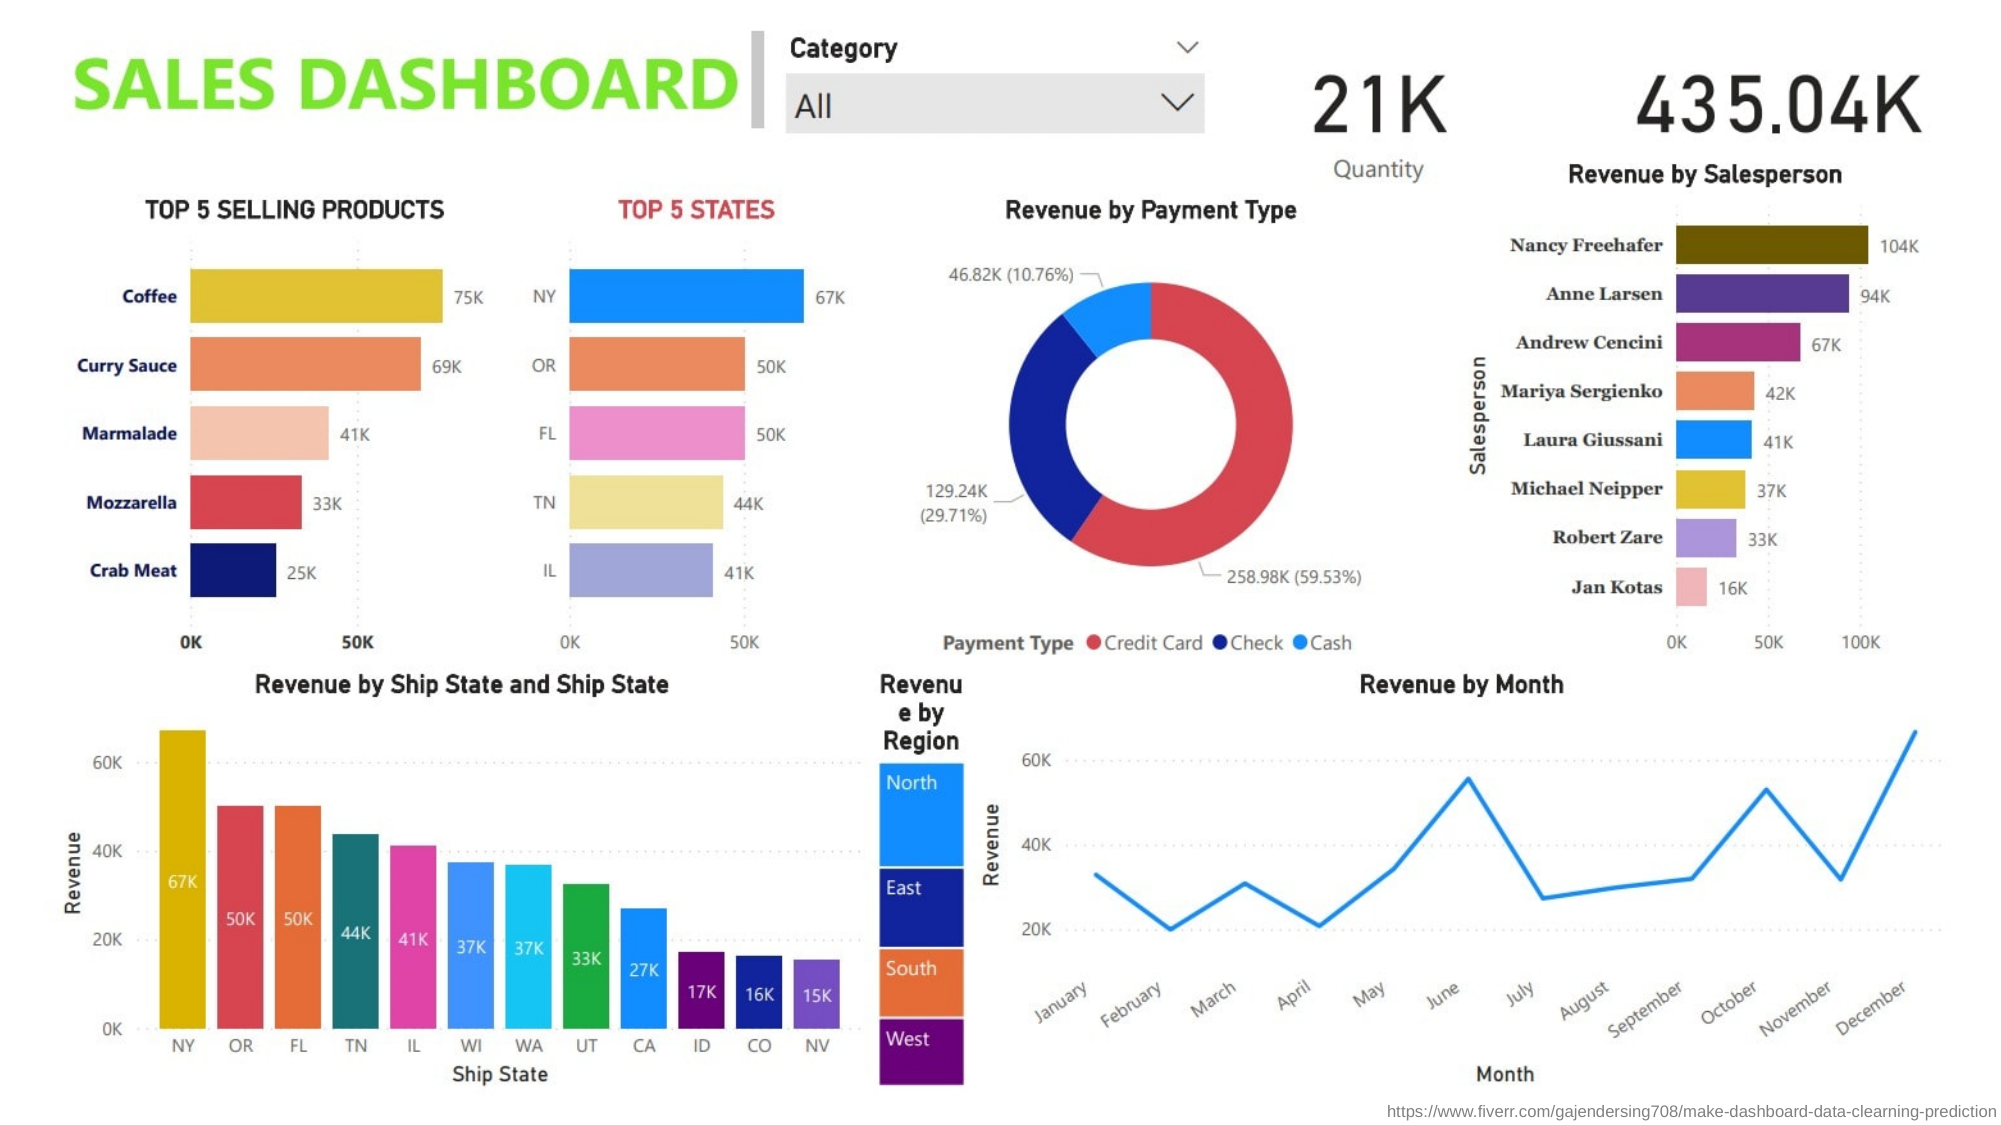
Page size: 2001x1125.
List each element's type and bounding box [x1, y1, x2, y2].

picture [24, 0, 1976, 1125]
text_box [1976, 1093, 2000, 1125]
